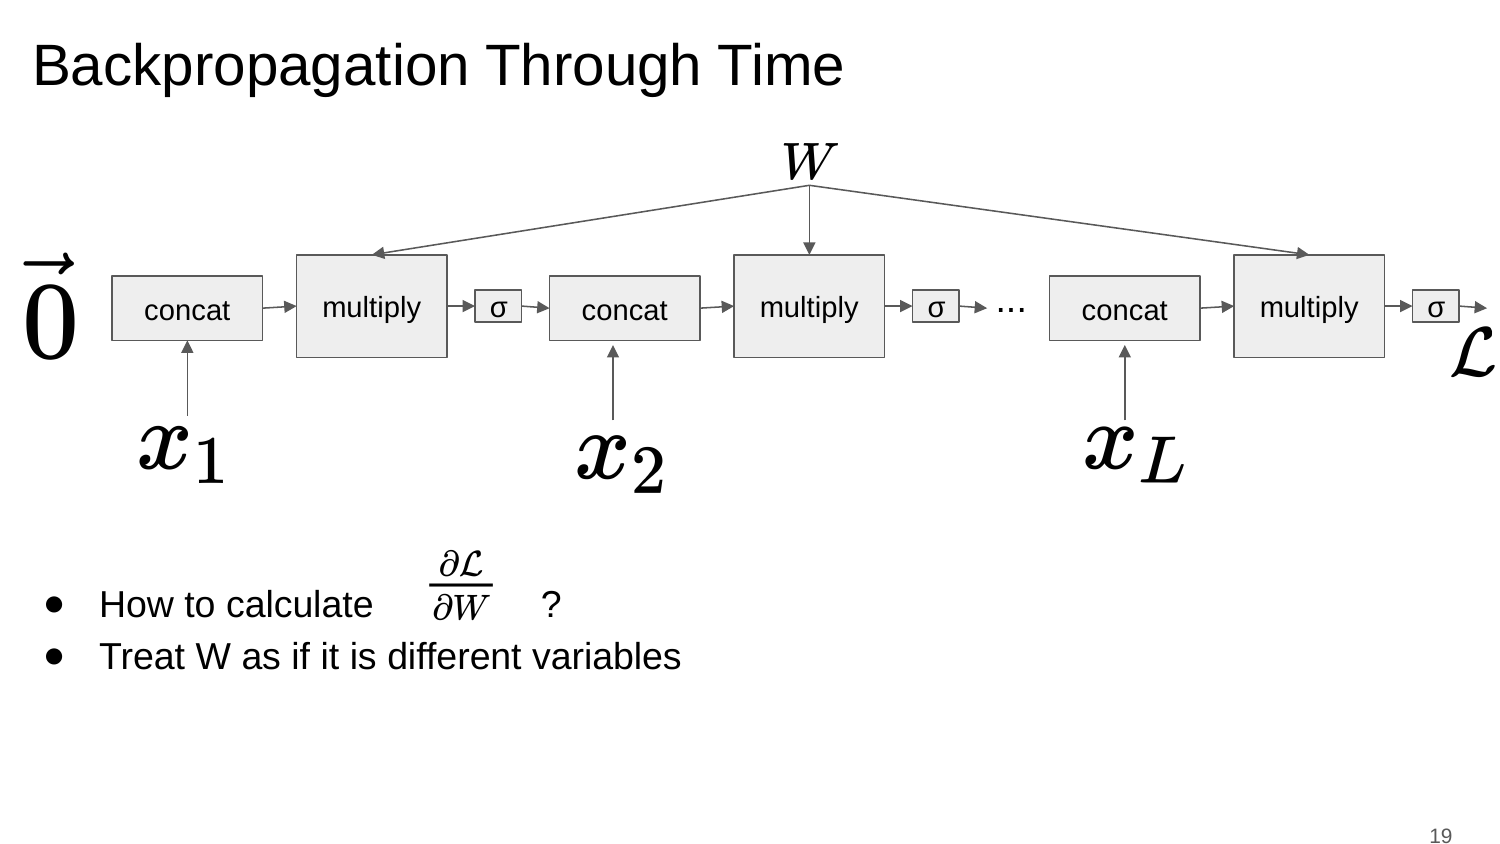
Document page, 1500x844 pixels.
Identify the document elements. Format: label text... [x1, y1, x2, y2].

text_box concat [112, 275, 263, 341]
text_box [809, 185, 1310, 255]
picture [781, 137, 838, 186]
text_box multiply [734, 262, 885, 358]
text_box concat [1083, 275, 1201, 341]
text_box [521, 305, 550, 309]
picture [573, 424, 676, 503]
title Backpropagation Through Time [17, 11, 1415, 106]
picture [1081, 415, 1197, 494]
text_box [262, 305, 297, 309]
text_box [958, 305, 988, 309]
picture [423, 546, 499, 625]
list How to calculate ? Treat W as if it is different variables [9, 558, 782, 661]
text_box σ [1412, 290, 1460, 322]
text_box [1458, 305, 1488, 309]
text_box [1199, 305, 1235, 309]
text_box multiply [1234, 254, 1385, 358]
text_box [371, 185, 803, 255]
picture [1449, 321, 1497, 384]
text_box σ [912, 290, 960, 322]
text_box multiply [296, 254, 448, 358]
title ... [980, 263, 1083, 355]
text_box ‹#› [1377, 802, 1468, 844]
text_box concat [549, 275, 701, 341]
text_box σ [474, 290, 522, 322]
picture [22, 244, 79, 373]
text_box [699, 305, 735, 309]
picture [136, 415, 239, 494]
